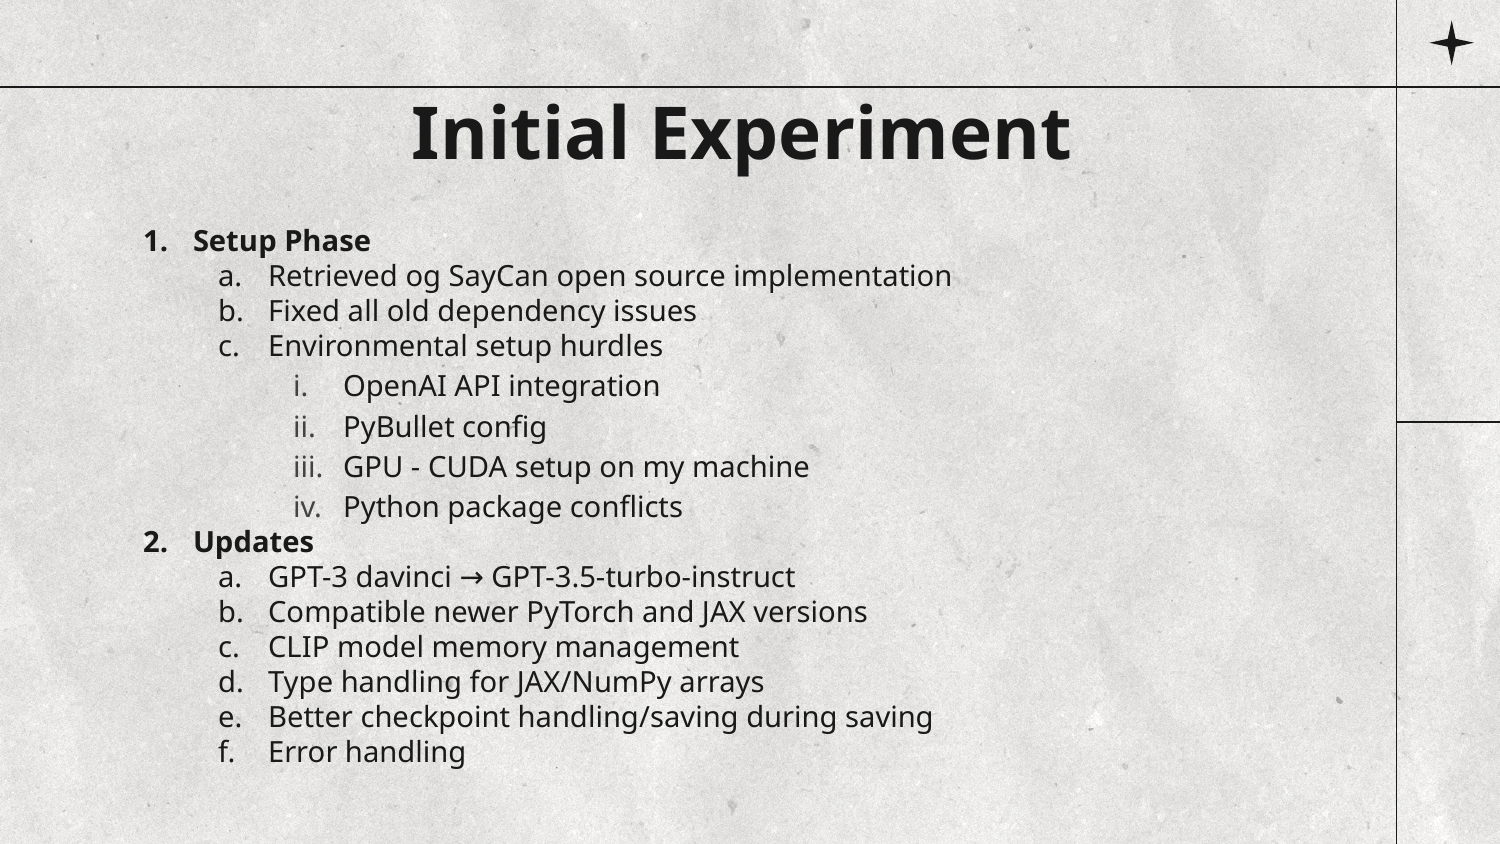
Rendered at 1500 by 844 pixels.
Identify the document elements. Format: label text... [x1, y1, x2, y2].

picture [0, 0, 1396, 86]
list Setup Phase Retrieved og SayCan open source implementation Fixed all old dependency issues Environmental setup hurdles OpenAI API integration PyBullet config GPU - CUDA setup on my machine Python package conflicts Updates GPT-3 davinci → GPT-3.5-turbo-instruct Compatible newer PyTorch and JAX versions CLIP model memory management Type handling for JAX/NumPy arrays Better checkpoint handling/saving during saving Error handling [118, 207, 1382, 756]
title Initial Experiment [118, 86, 1382, 189]
picture [0, 88, 1396, 844]
picture [1397, 88, 1500, 421]
picture [1397, 423, 1500, 844]
picture [1397, 0, 1500, 86]
